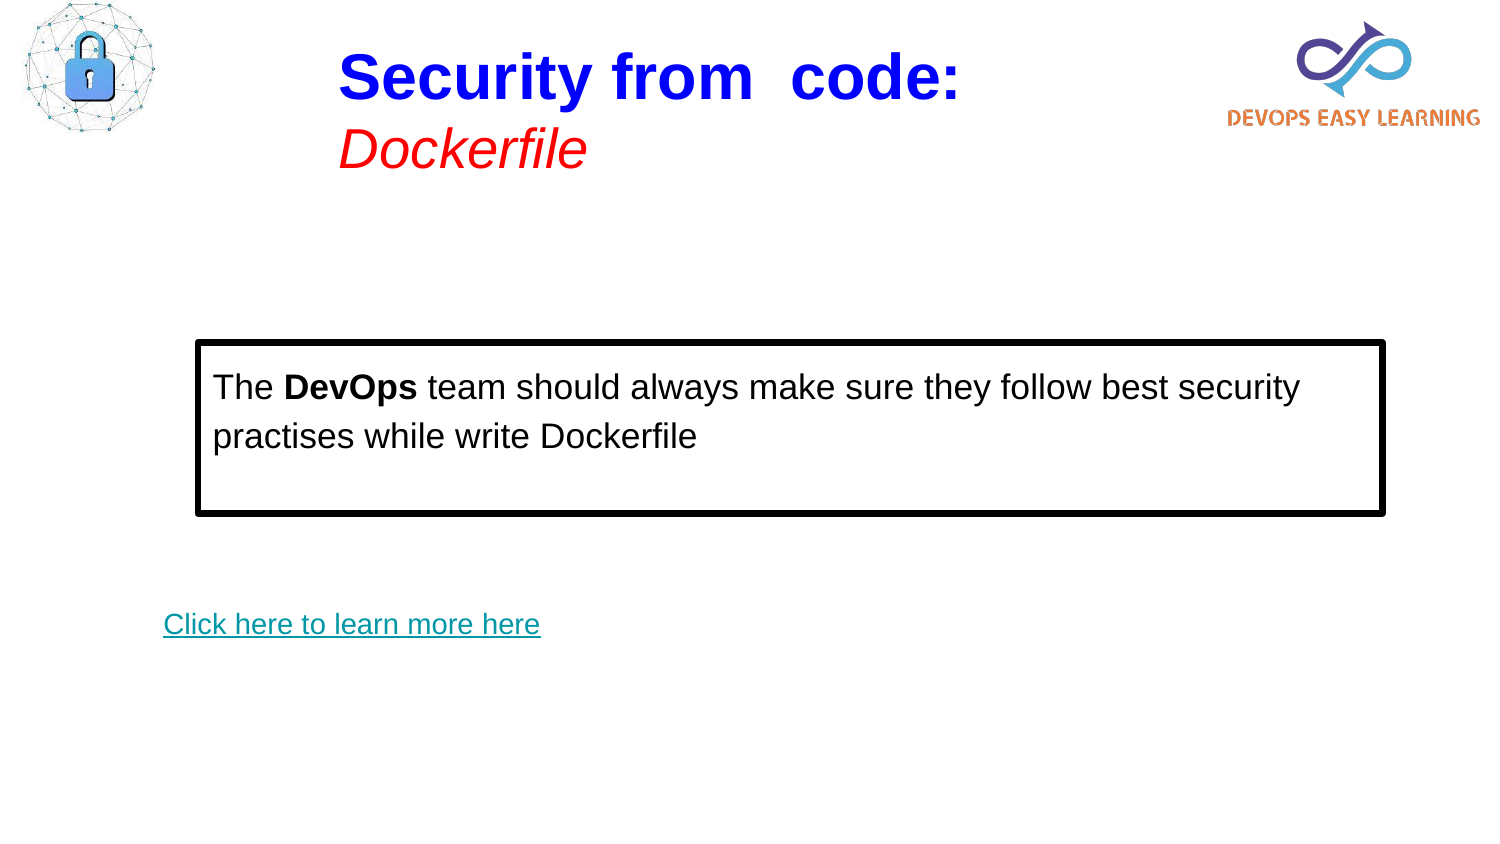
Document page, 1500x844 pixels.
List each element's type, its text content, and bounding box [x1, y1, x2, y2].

picture [0, 0, 179, 134]
text_box Security from code: Dockerfile [323, 20, 1123, 196]
text_box The DevOps team should always make sure they follow best security practises while write Dockerfile [197, 342, 1383, 514]
text_box Click here to learn more here [148, 590, 976, 656]
picture [1216, 9, 1492, 148]
